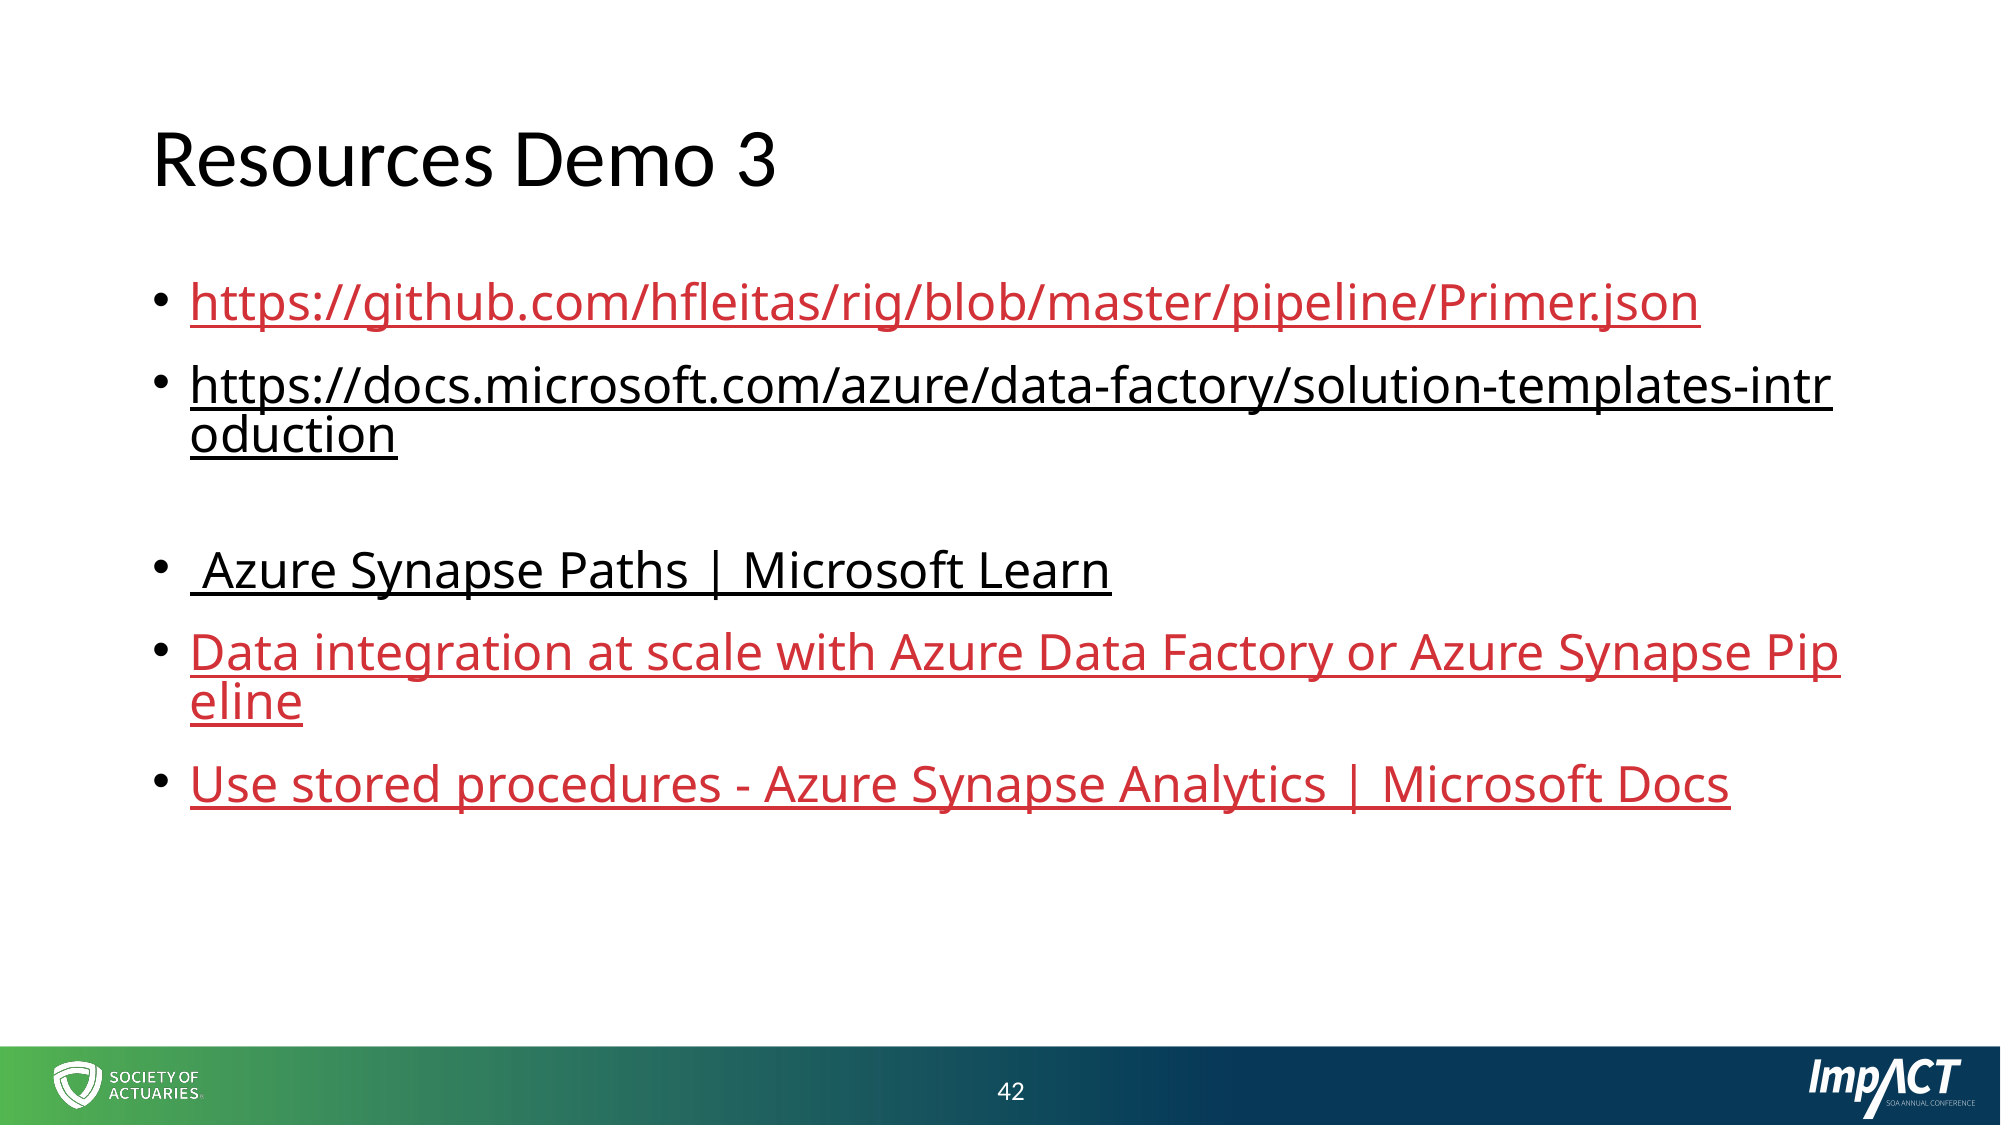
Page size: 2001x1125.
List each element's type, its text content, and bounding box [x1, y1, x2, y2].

slide_number 42 [960, 1076, 1040, 1102]
picture [1809, 1048, 1975, 1122]
list https://github.com/hfleitas/rig/blob/master/pipeline/Primer.json https://docs.microsoft.com/azure/data-factory/solution-templates-introduction Azure Synapse Paths | Microsoft Learn Data integration at scale with Azure Data Factory or Azure Synapse Pipeline Use stored procedures - Azure Synapse Analytics | Microsoft Docs [137, 264, 1863, 956]
title Resources Demo 3 [137, 54, 1863, 264]
